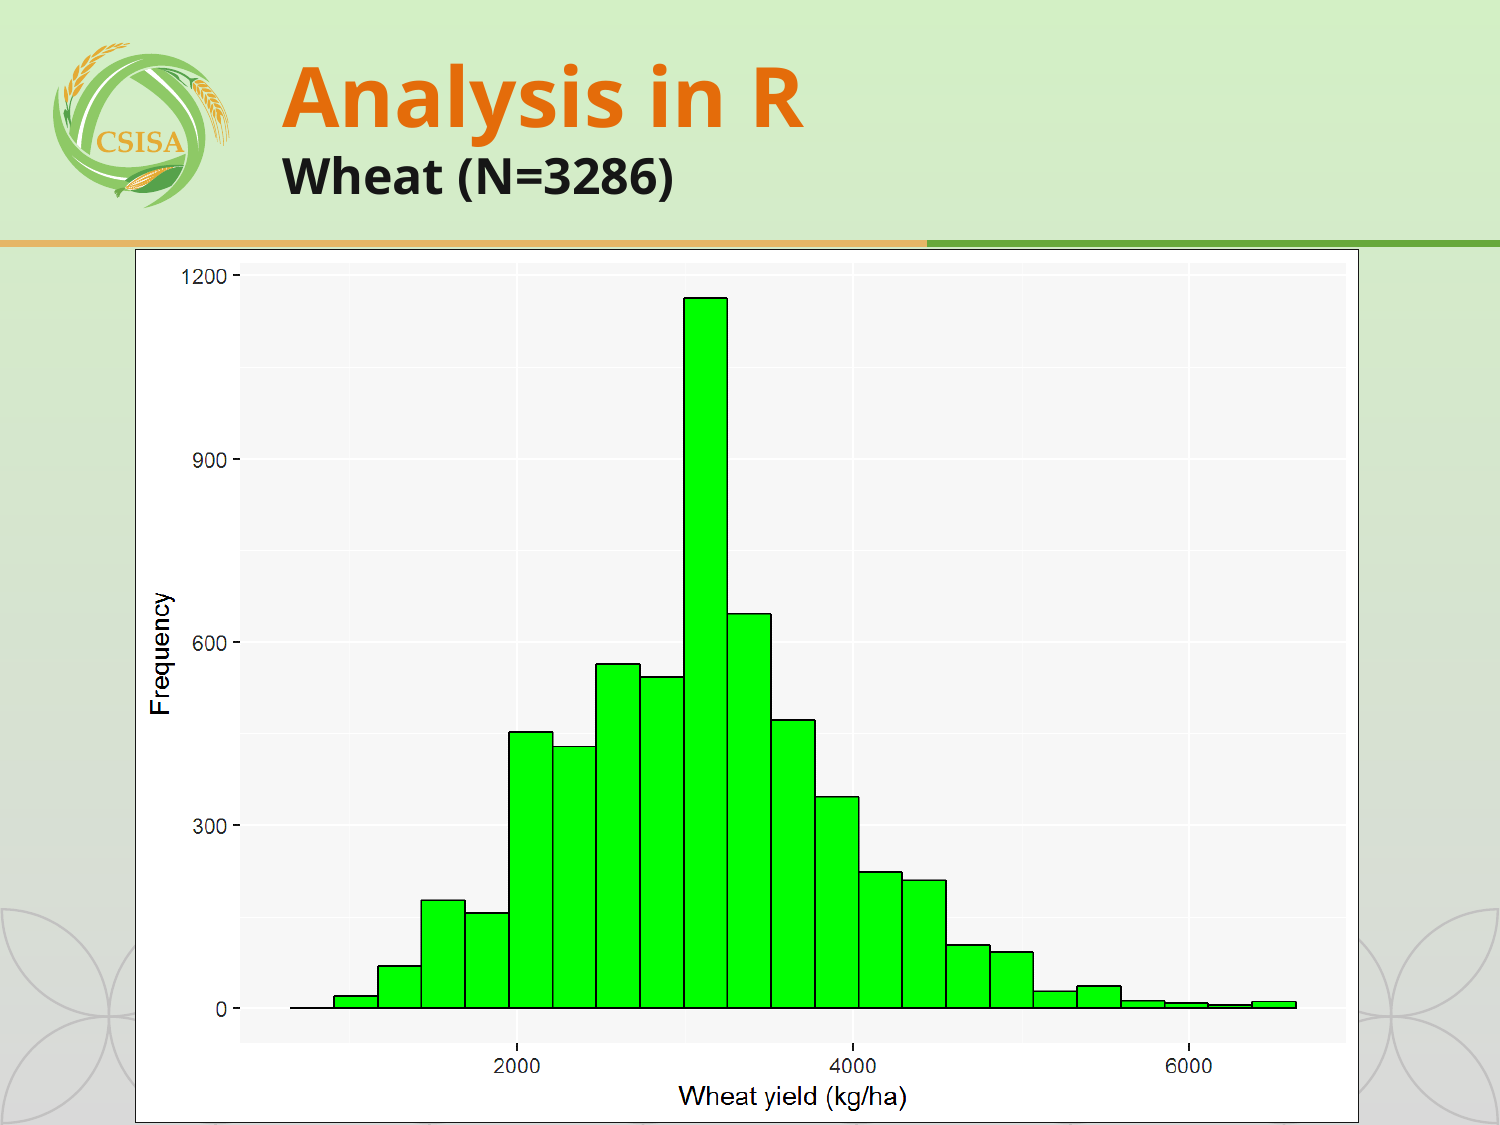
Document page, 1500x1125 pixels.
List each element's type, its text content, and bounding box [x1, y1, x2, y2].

title Analysis in R Wheat (N=3286) [266, 30, 1411, 219]
picture [135, 248, 1359, 1123]
